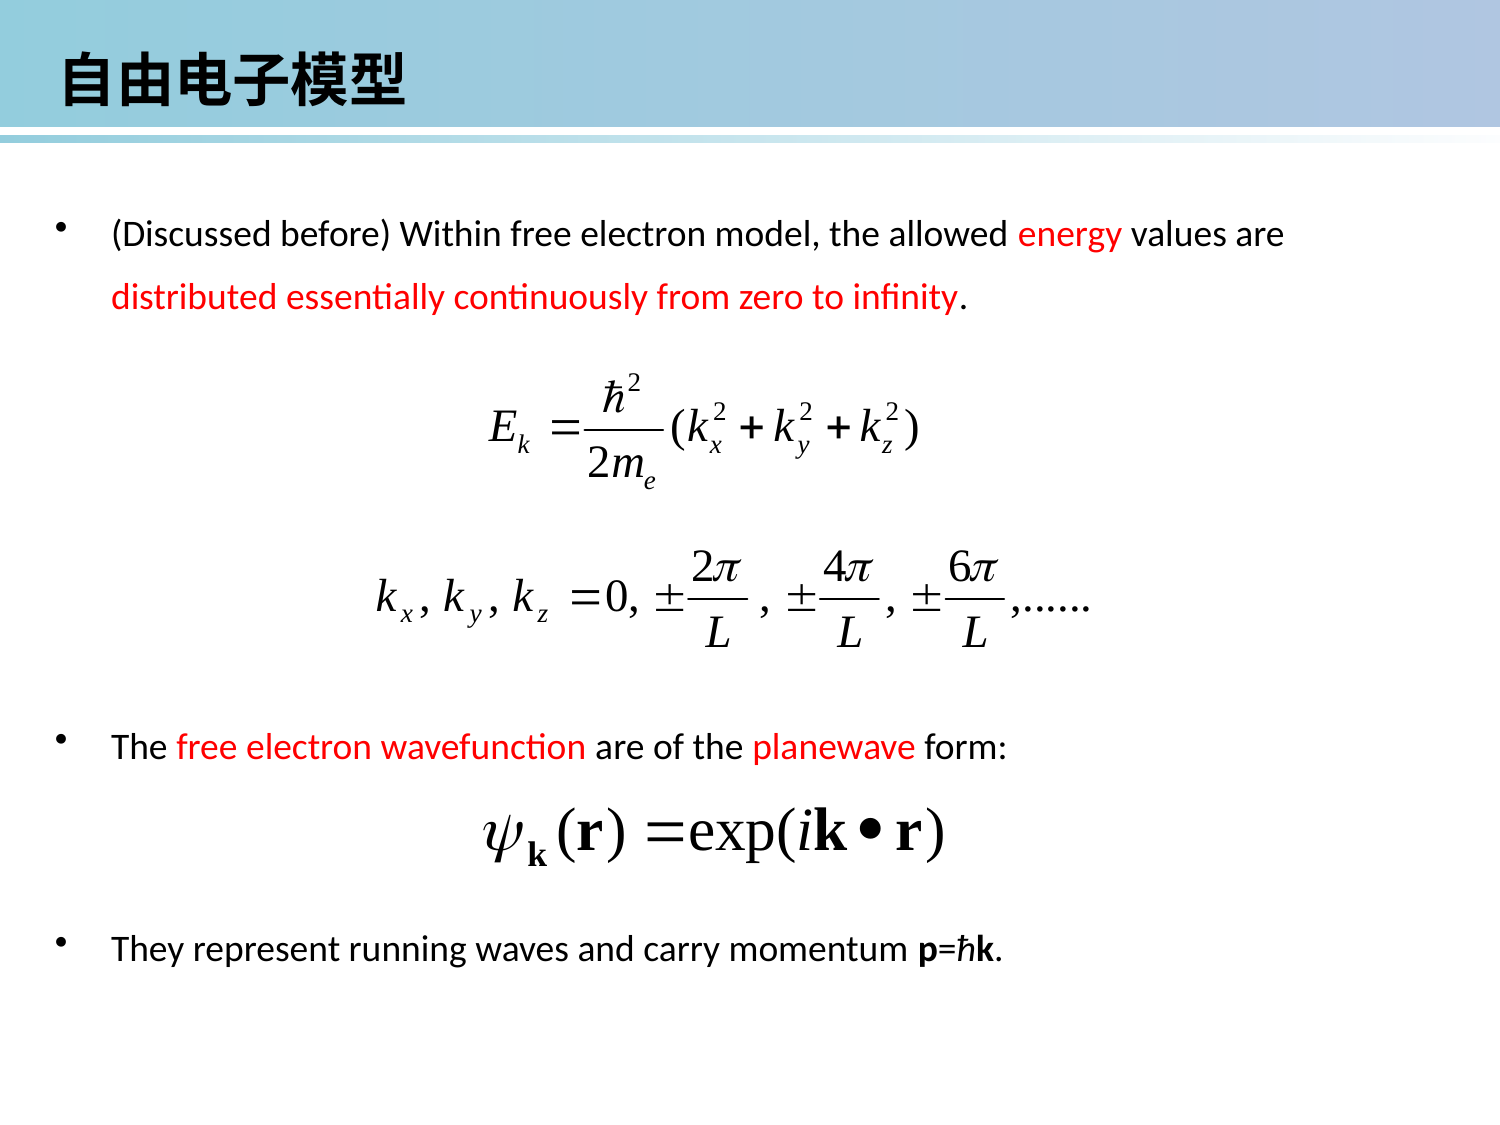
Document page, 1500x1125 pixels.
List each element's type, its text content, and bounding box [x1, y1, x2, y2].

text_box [368, 536, 1100, 658]
text_box 自由电子模型 [43, 35, 423, 121]
text_box (Discussed before) Within free electron model, the allowed energy values are distributed essentially continuously from zero to infinity. The free electron wavefunction are of the planewave form: They represent running waves and carry momentum p=ħk. [40, 183, 1438, 977]
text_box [478, 789, 955, 882]
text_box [480, 359, 929, 500]
